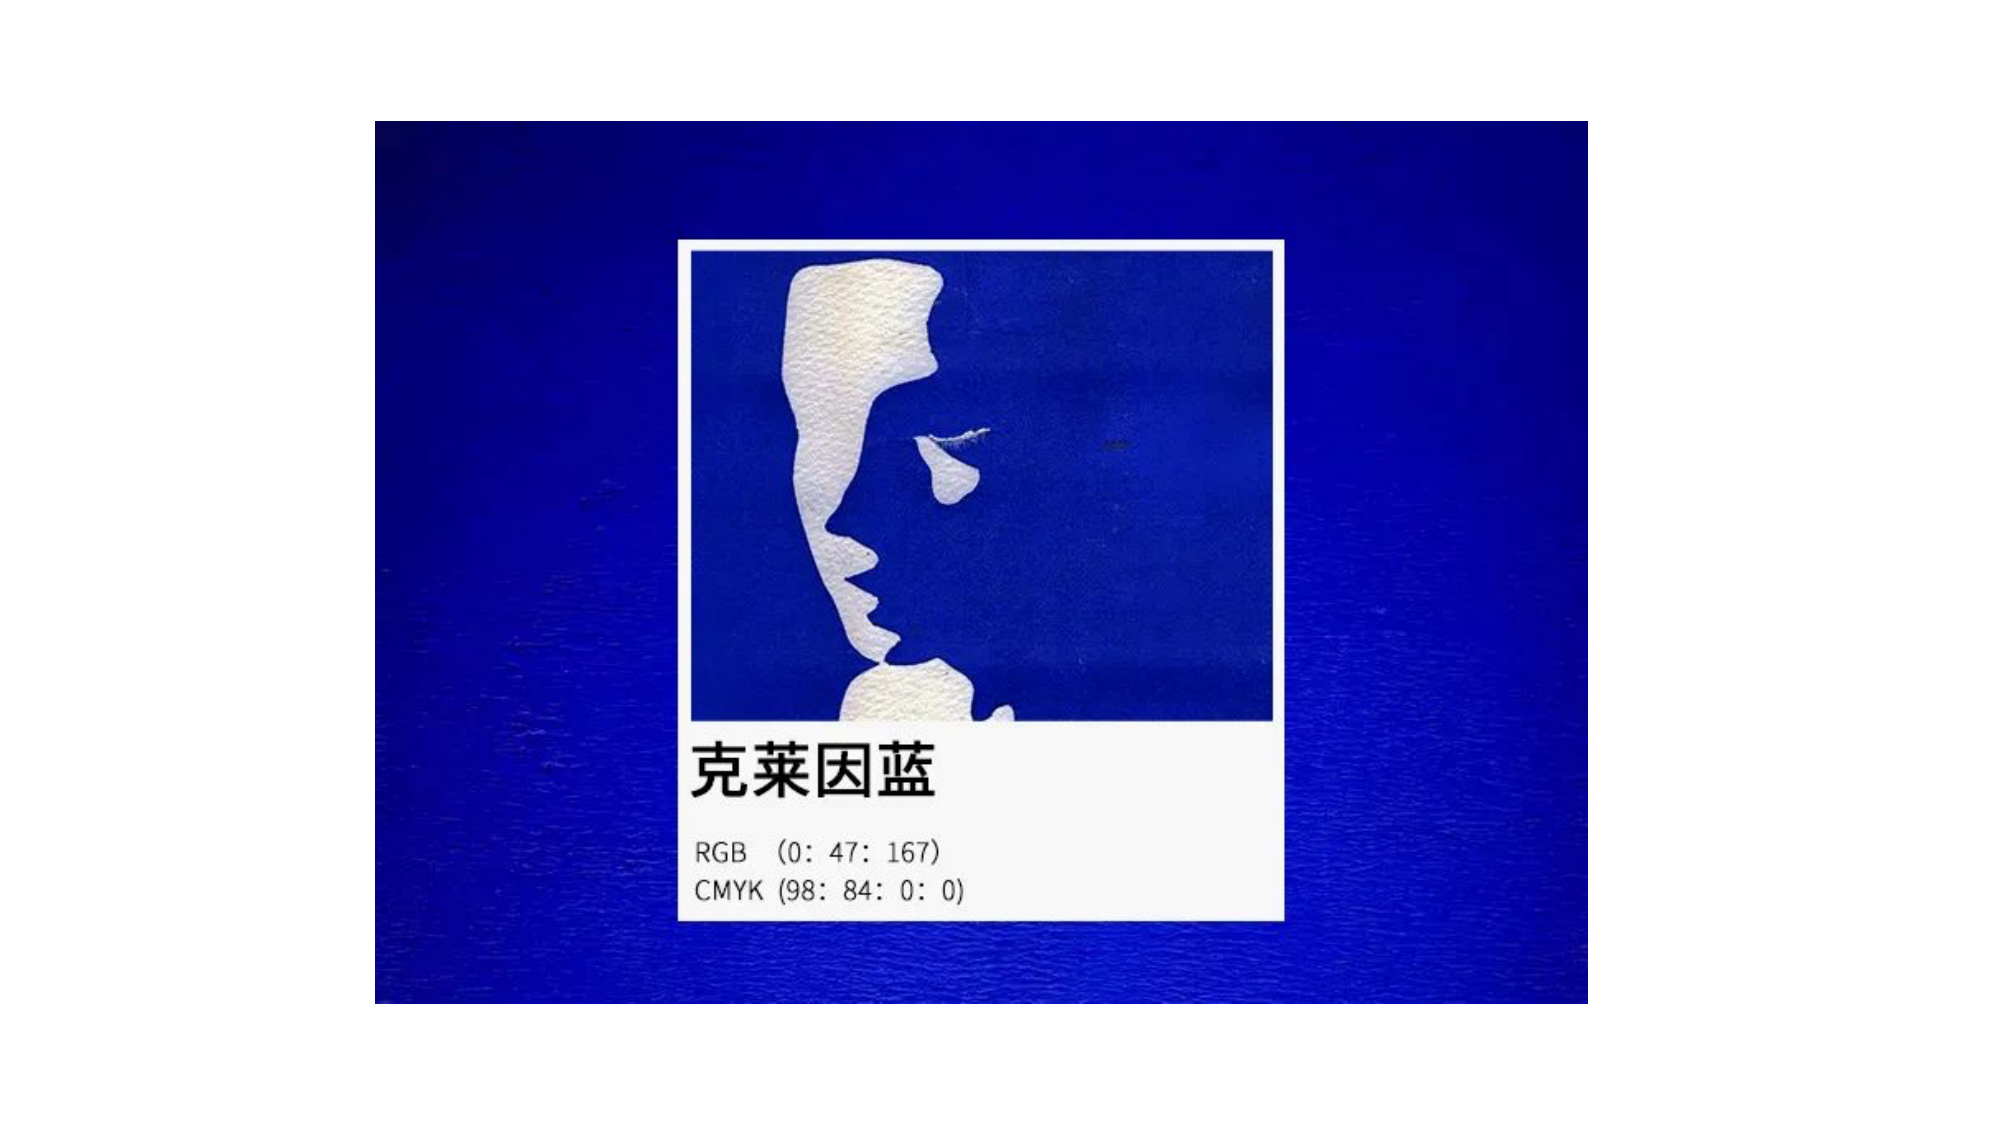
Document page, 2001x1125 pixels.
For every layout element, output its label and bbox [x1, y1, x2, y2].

picture [375, 121, 1589, 1004]
